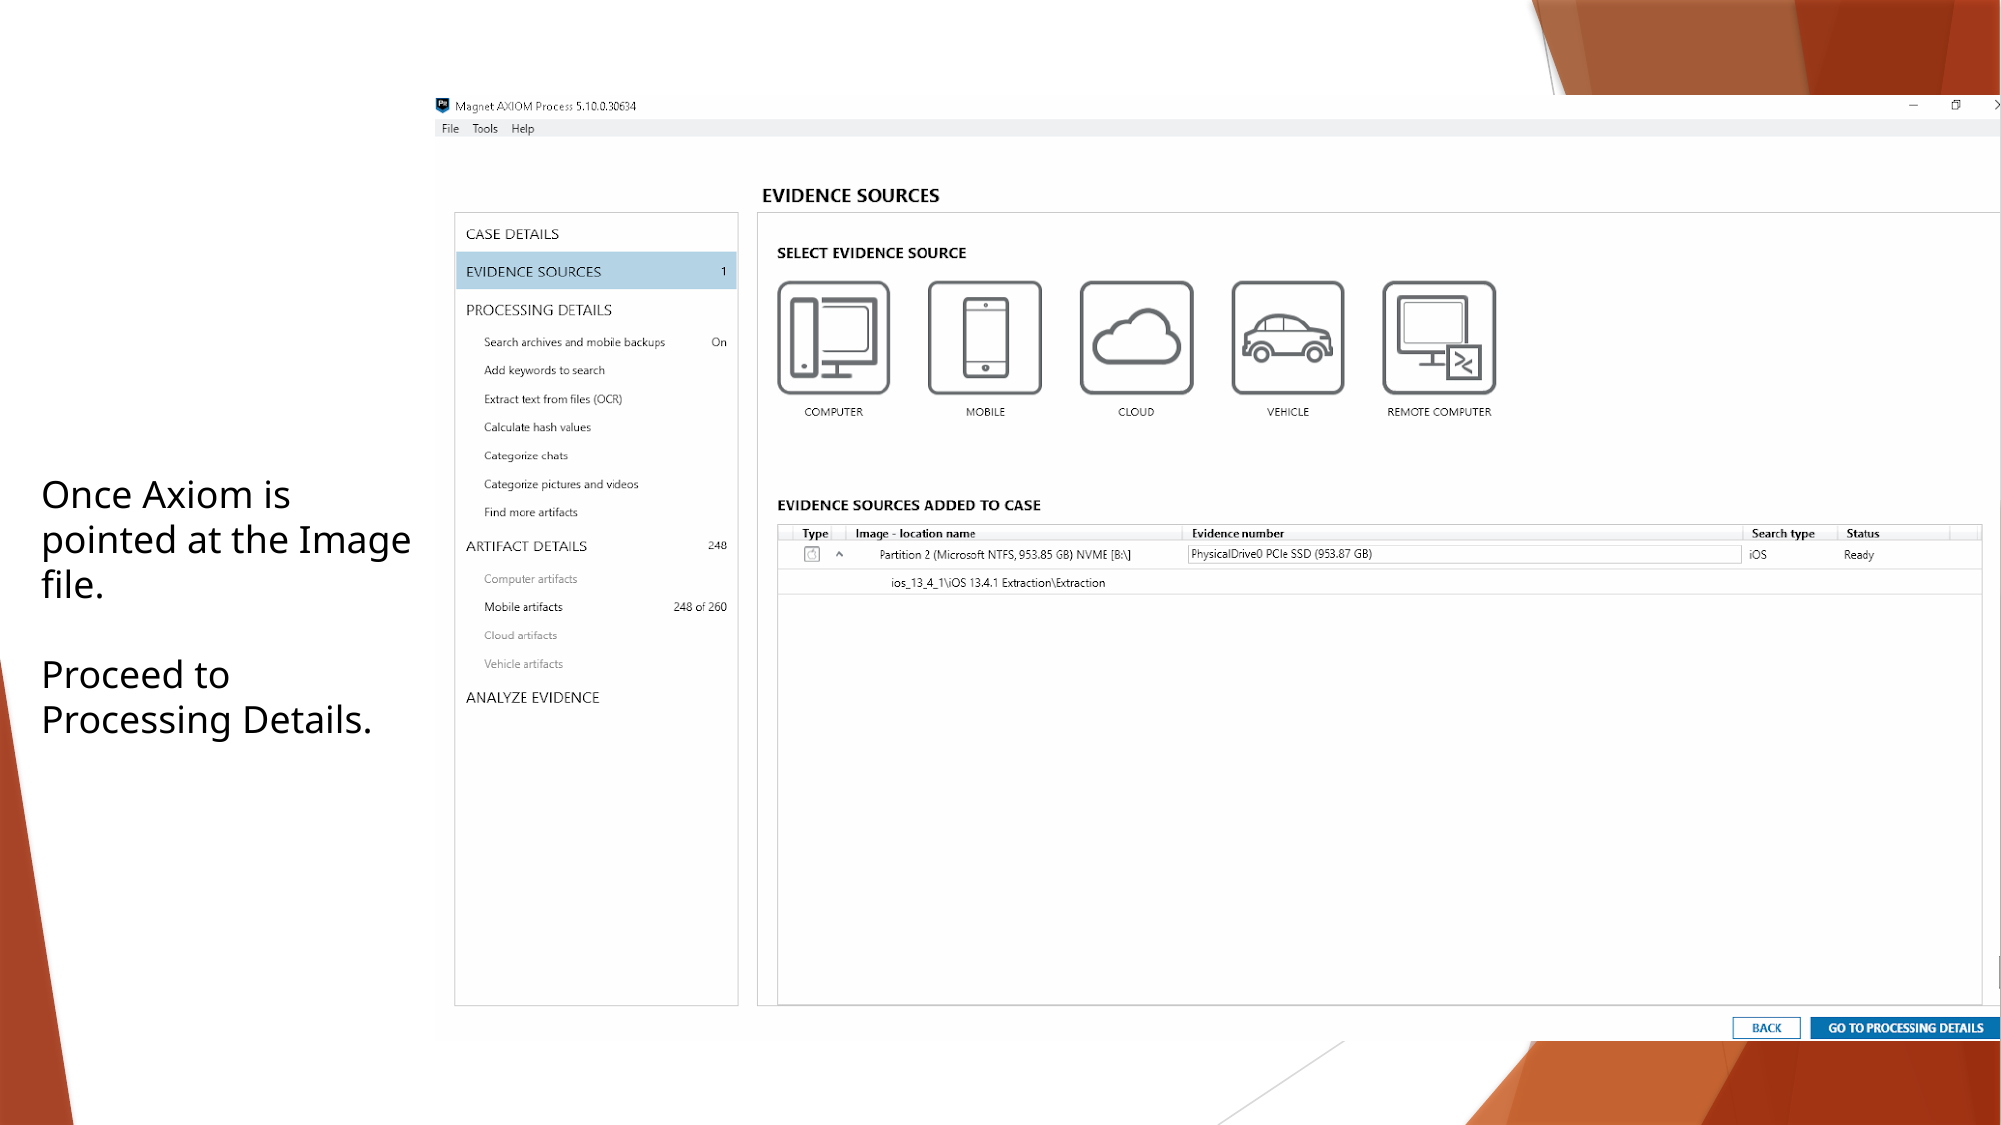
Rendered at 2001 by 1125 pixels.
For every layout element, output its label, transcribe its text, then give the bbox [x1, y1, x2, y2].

text_box Once Axiom is pointed at the Image file. Proceed to Processing Details. [26, 463, 430, 749]
picture [435, 94, 2000, 1041]
